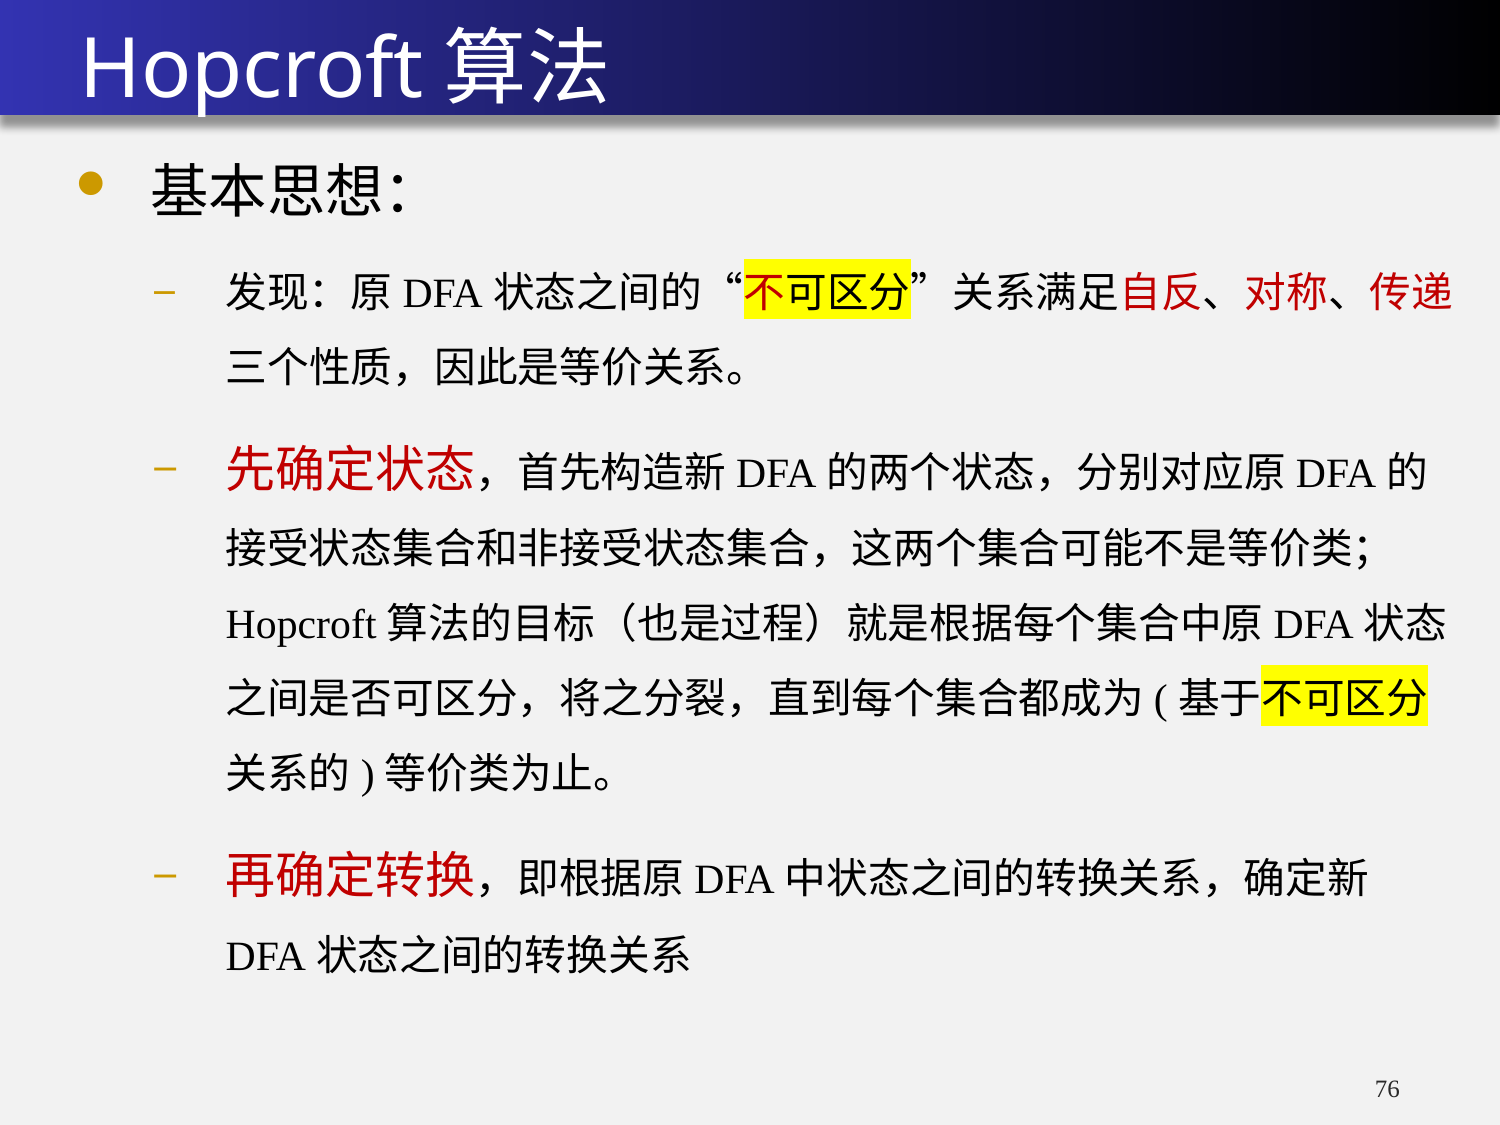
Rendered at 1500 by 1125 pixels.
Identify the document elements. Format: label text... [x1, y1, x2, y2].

slide_number 76 [1368, 1077, 1482, 1125]
text_box 基本思想： 发现：原DFA状态之间的“不可区分”关系满足自反、对称、传递三个性质，因此是等价关系。 先确定状态，首先构造新DFA的两个状态，分别对应原DFA的接受状态集合和非接受状态集合，这两个集合可能不是等价类；Hopcroft算法的目标（也是过程）就是根据每个集合中原DFA状态之间是否可区分，将之分裂，直到每个集合都成为(基于不可区分关系的)等价类为止。 再确定转换，即根据原DFA中状态之间的转换关系，确定新DFA状态之间的转换关系 [73, 137, 1456, 979]
title Hopcroft算法 [77, 12, 825, 137]
